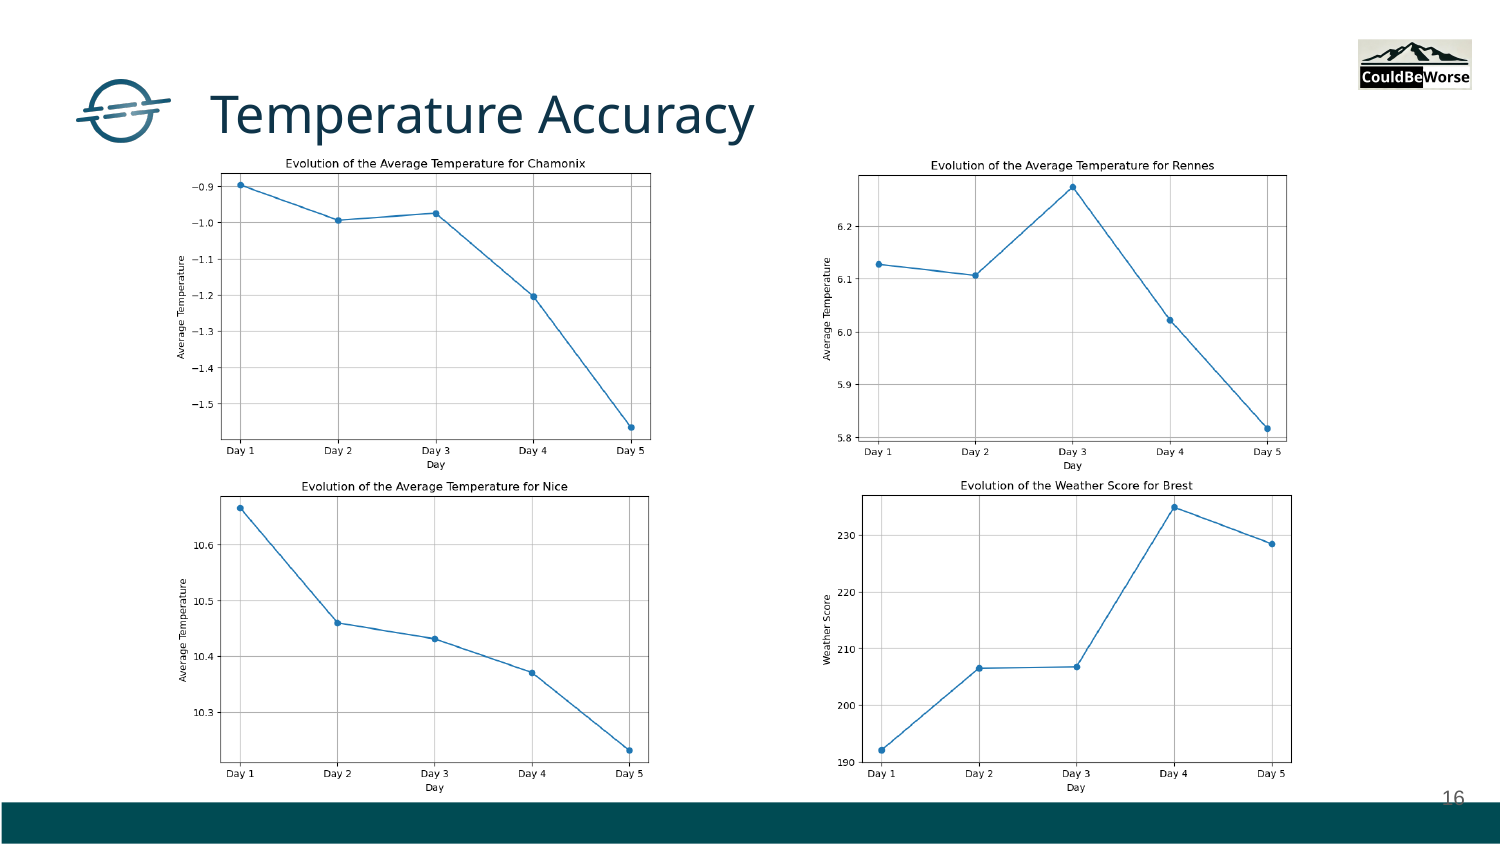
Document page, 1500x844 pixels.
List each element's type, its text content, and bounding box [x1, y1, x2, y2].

text_box [1, 802, 1500, 844]
picture [75, 78, 171, 143]
slide_number 16 [1389, 764, 1480, 830]
picture [1357, 38, 1473, 90]
picture [170, 151, 657, 799]
title Temperature Accuracy [195, 66, 1068, 154]
picture [816, 153, 1298, 799]
